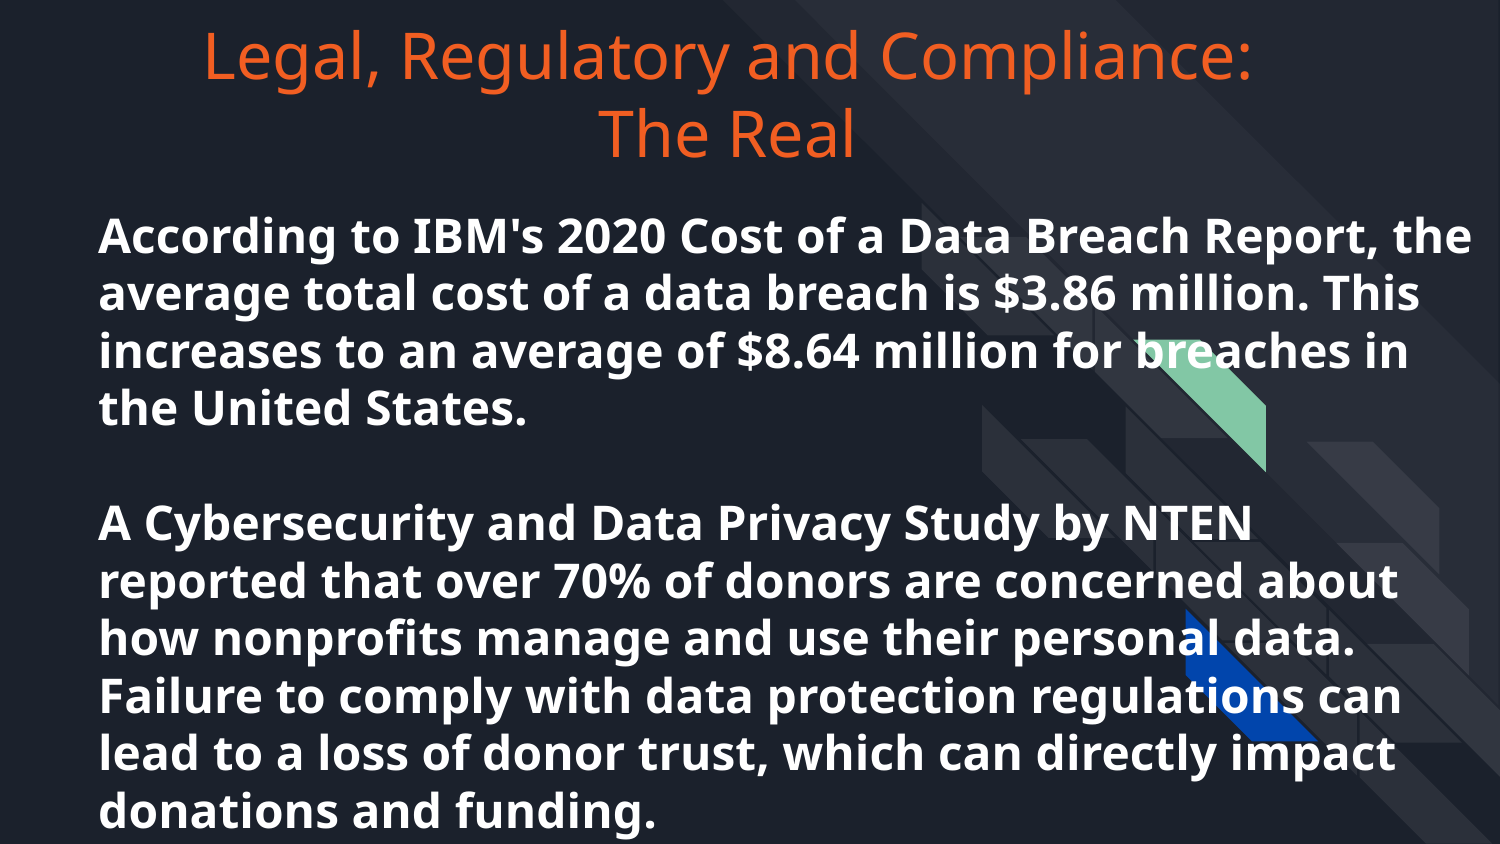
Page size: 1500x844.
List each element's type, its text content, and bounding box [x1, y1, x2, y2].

title Legal, Regulatory and Compliance: The Real [0, 0, 1492, 92]
text_box According to IBM's 2020 Cost of a Data Breach Report, the average total cost of a data breach is $3.86 million. This increases to an average of $8.64 million for breaches in the United States. A Cybersecurity and Data Privacy Study by NTEN reported that over 70% of donors are concerned about how nonprofits manage and use their personal data. Failure to comply with data protection regulations can lead to a loss of donor trust, which can directly impact donations and funding. [8, 190, 1492, 844]
